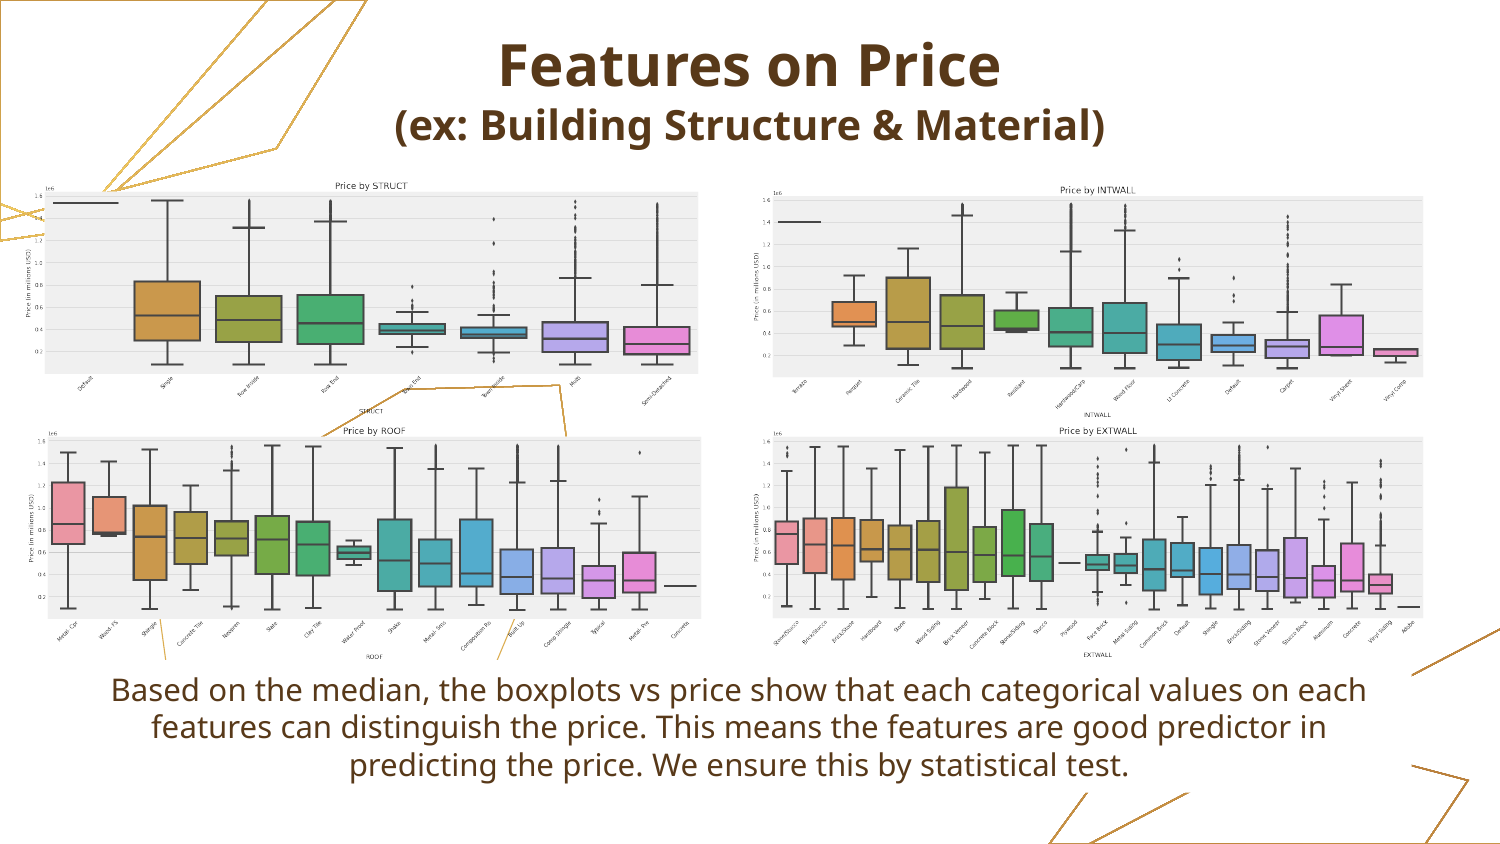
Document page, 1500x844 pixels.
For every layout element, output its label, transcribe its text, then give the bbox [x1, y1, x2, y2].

title Features on Price (ex: Building Structure & Material) [163, 53, 1337, 124]
text_box Based on the median, the boxplots vs price show that each categorical values on each features can distinguish the price. This means the features are good predictor in predicting the price. We ensure this by statistical test. [44, 660, 1412, 793]
picture [749, 179, 1426, 658]
picture [0, 181, 704, 659]
